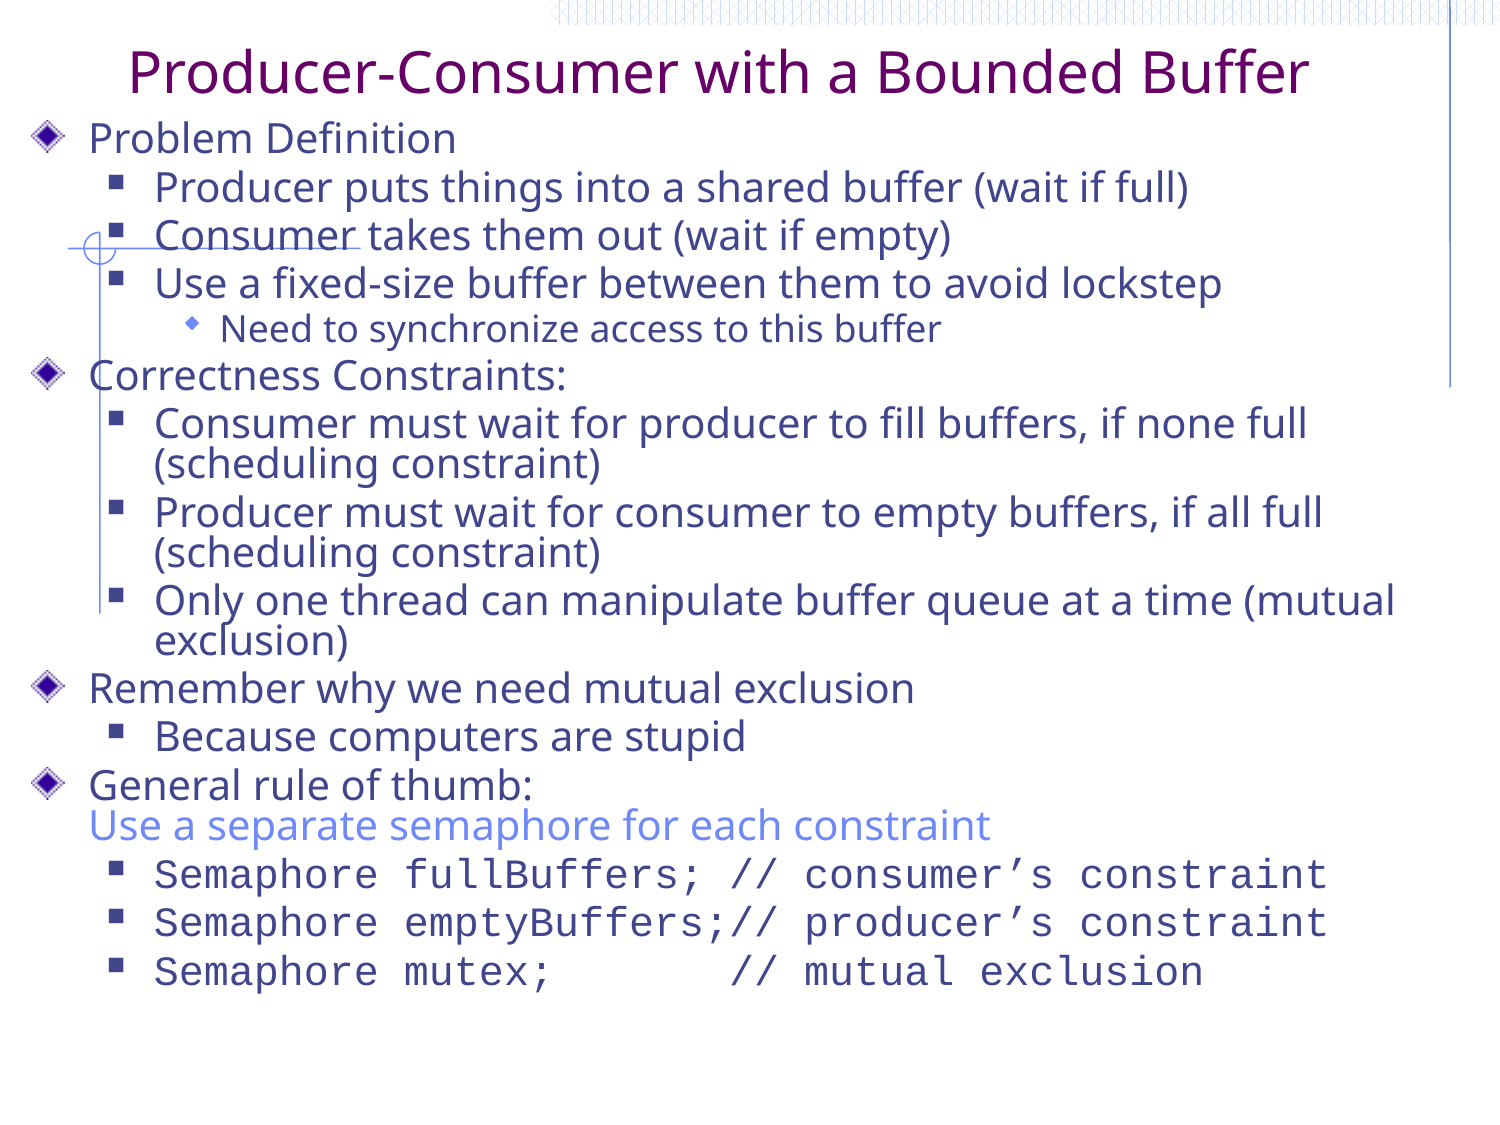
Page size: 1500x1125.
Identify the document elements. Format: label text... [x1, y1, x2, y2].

picture [31, 357, 65, 390]
list Problem Definition Producer puts things into a shared buffer (wait if full) Consumer takes them out (wait if empty) Use a fixed-size buffer between them to avoid lockstep Need to synchronize access to this buffer Correctness Constraints: Consumer must wait for producer to fill buffers, if none full (scheduling constraint) Producer must wait for consumer to empty buffers, if all full (scheduling constraint) Only one thread can manipulate buffer queue at a time (mutual exclusion) Remember why we need mutual exclusion Because computers are stupid General rule of thumb: Use a separate semaphore for each constraint Semaphore fullBuffers; // consumer’s constraint Semaphore emptyBuffers;// producer’s constraint Semaphore mutex; // mutual exclusion [16, 114, 1480, 1103]
picture [31, 767, 65, 800]
picture [31, 670, 65, 703]
picture [31, 120, 65, 153]
title Producer-Consumer with a Bounded Buffer [112, 24, 1388, 113]
